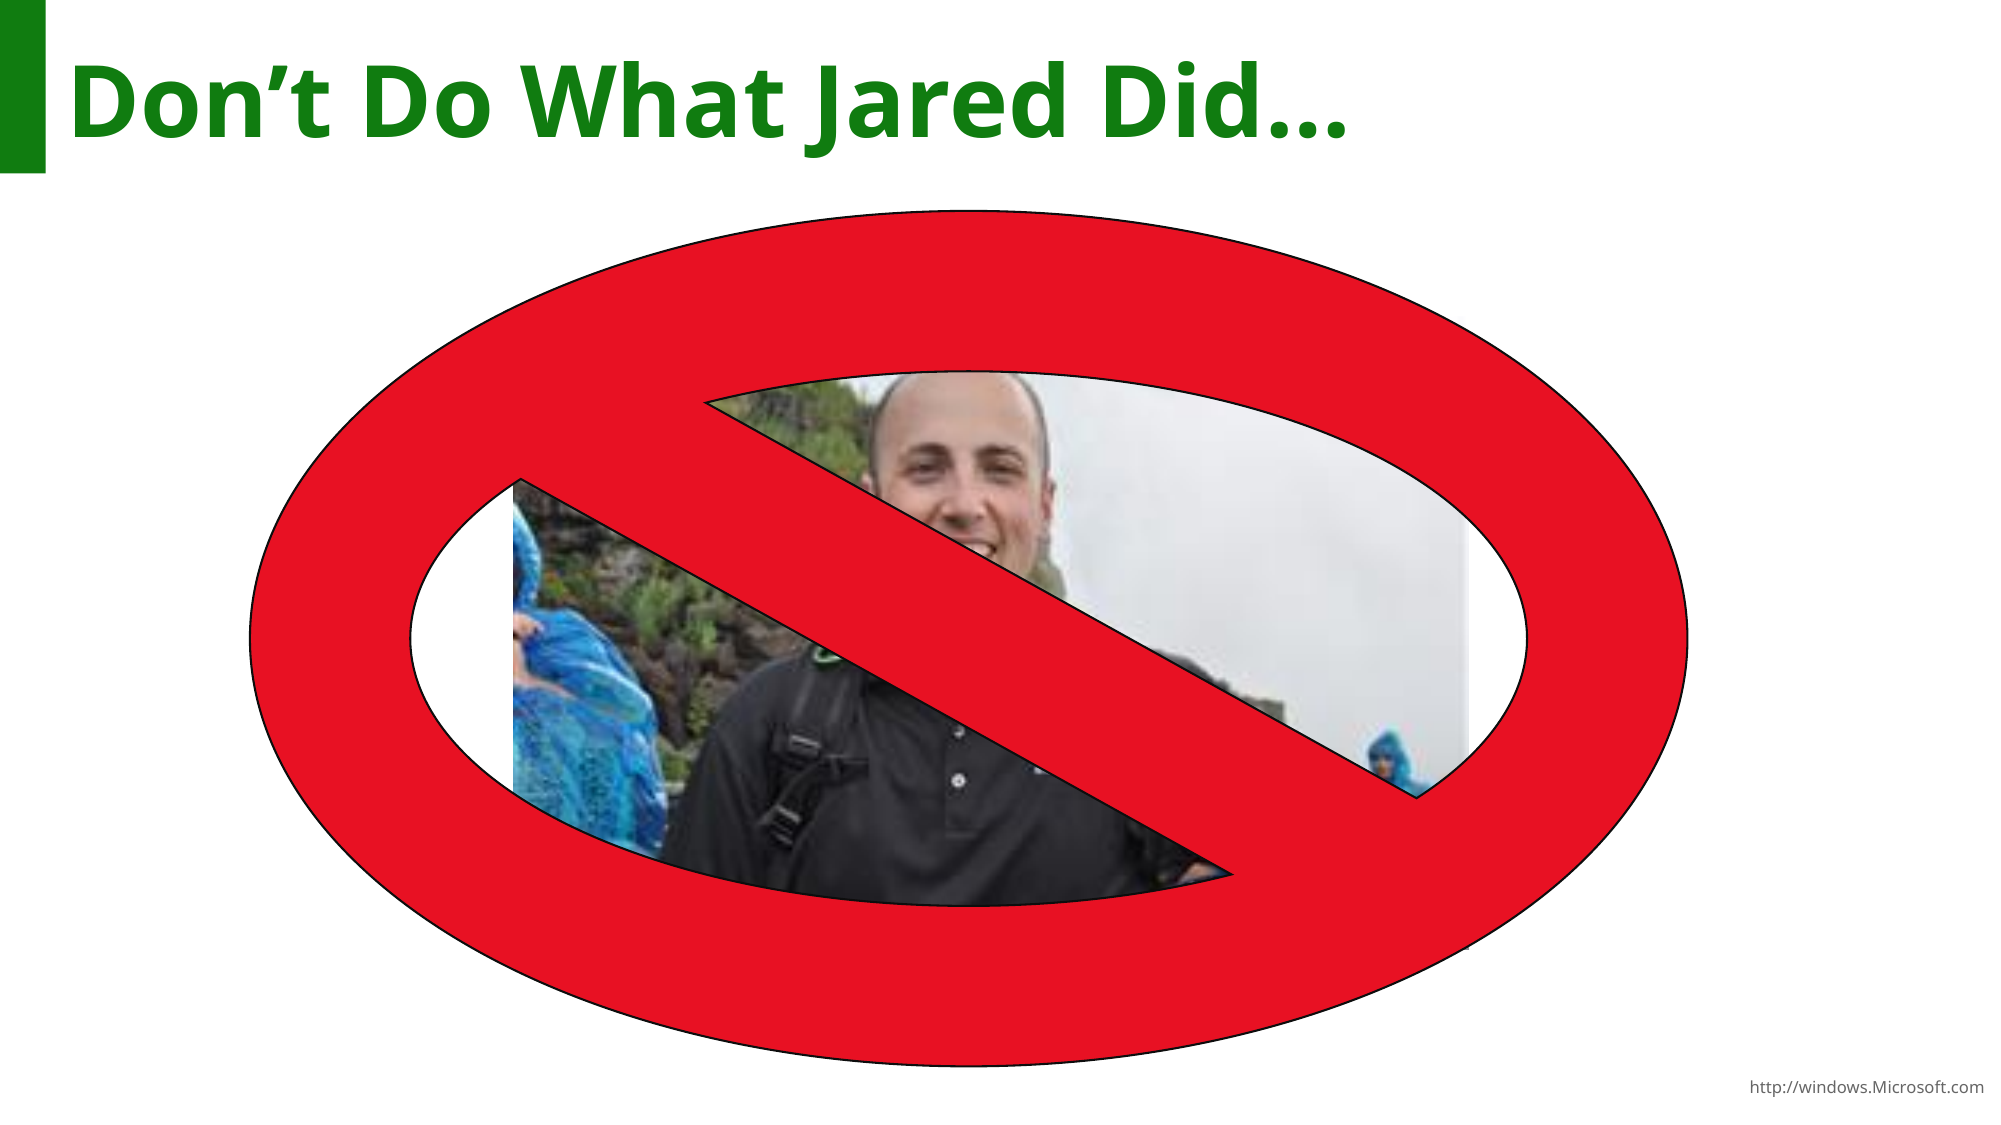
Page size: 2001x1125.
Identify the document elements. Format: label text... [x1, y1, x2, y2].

title Don’t Do What Jared Did… [44, 33, 1956, 195]
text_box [249, 210, 1688, 1067]
